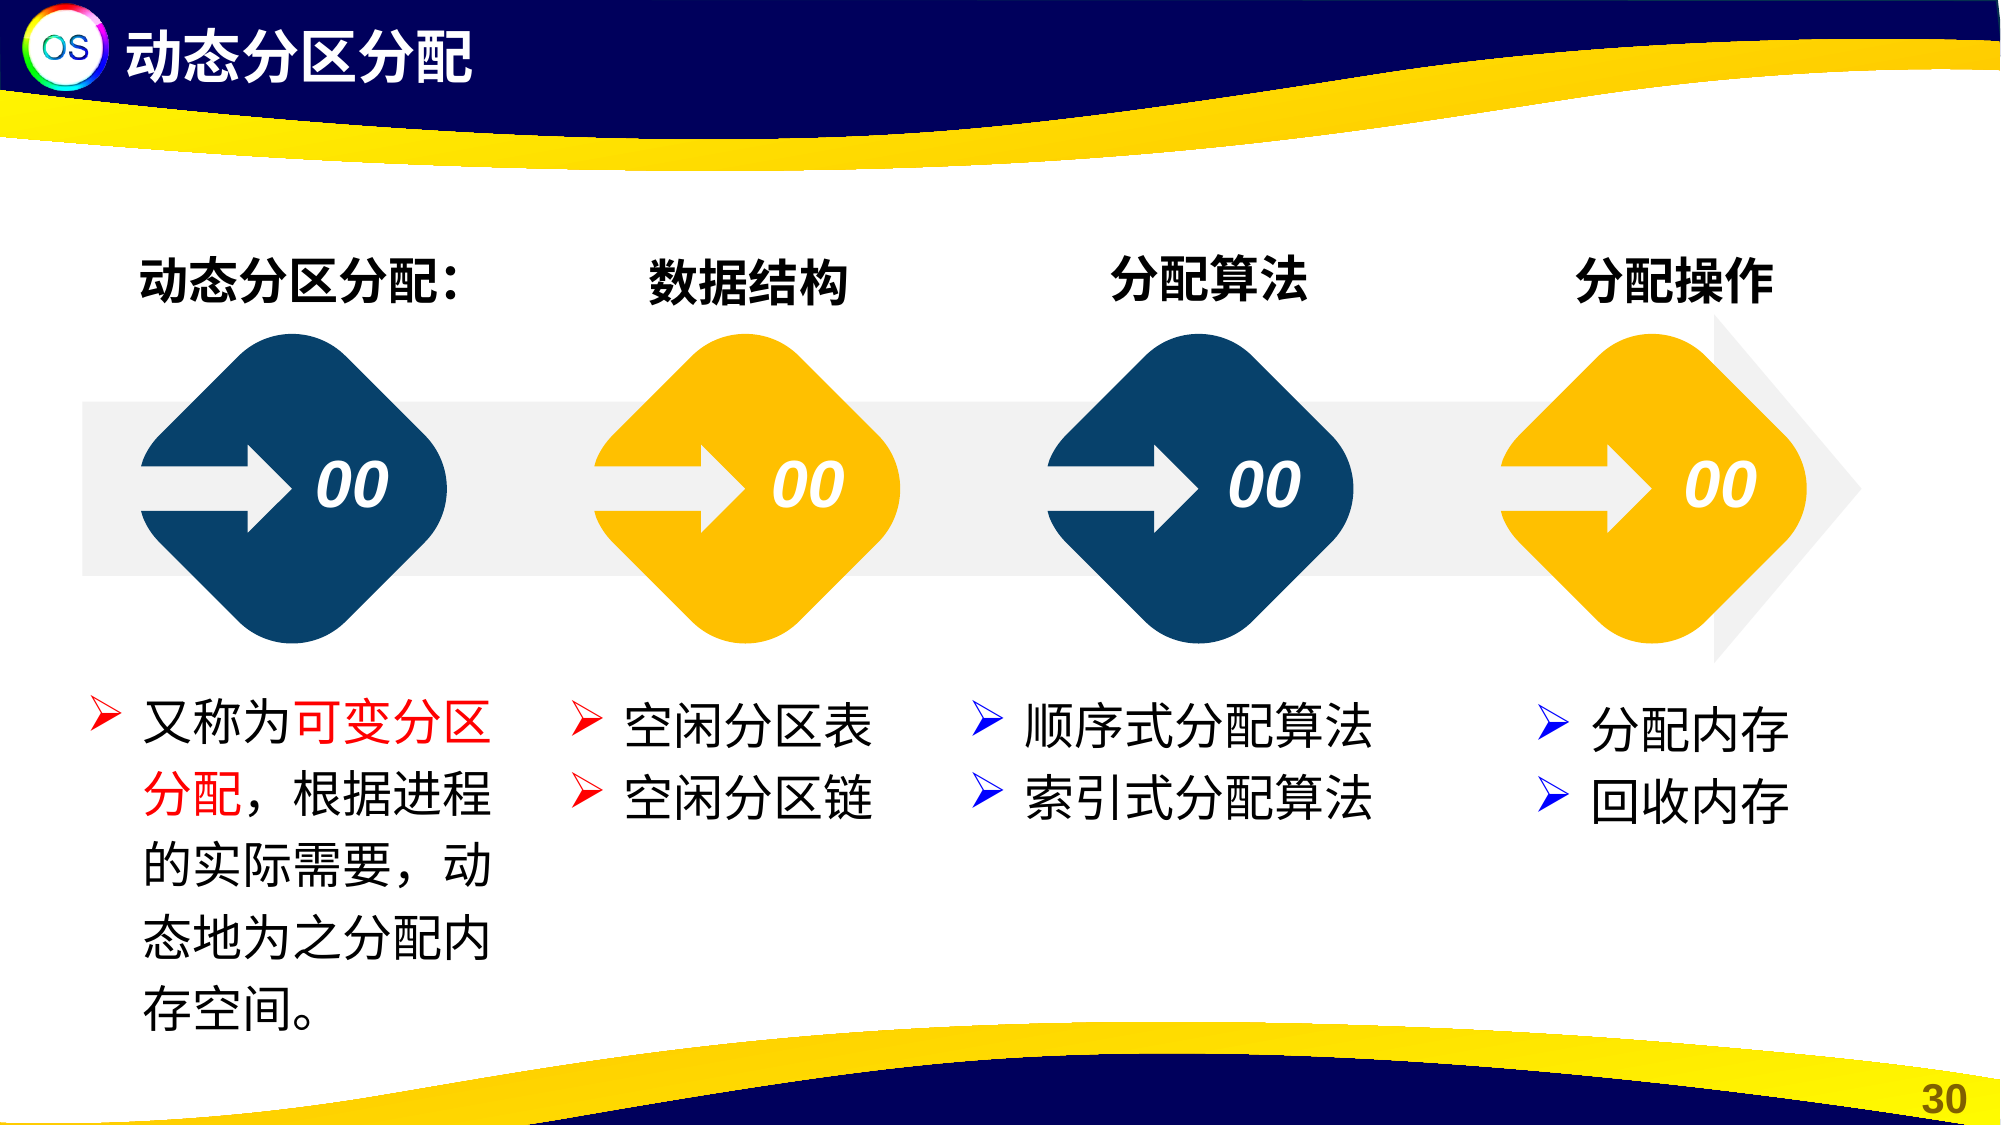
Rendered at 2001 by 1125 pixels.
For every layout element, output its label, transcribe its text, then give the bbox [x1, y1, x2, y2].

text_box 动态分区分配 [109, 12, 1263, 98]
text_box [71, 238, 1928, 911]
picture [22, 3, 109, 91]
